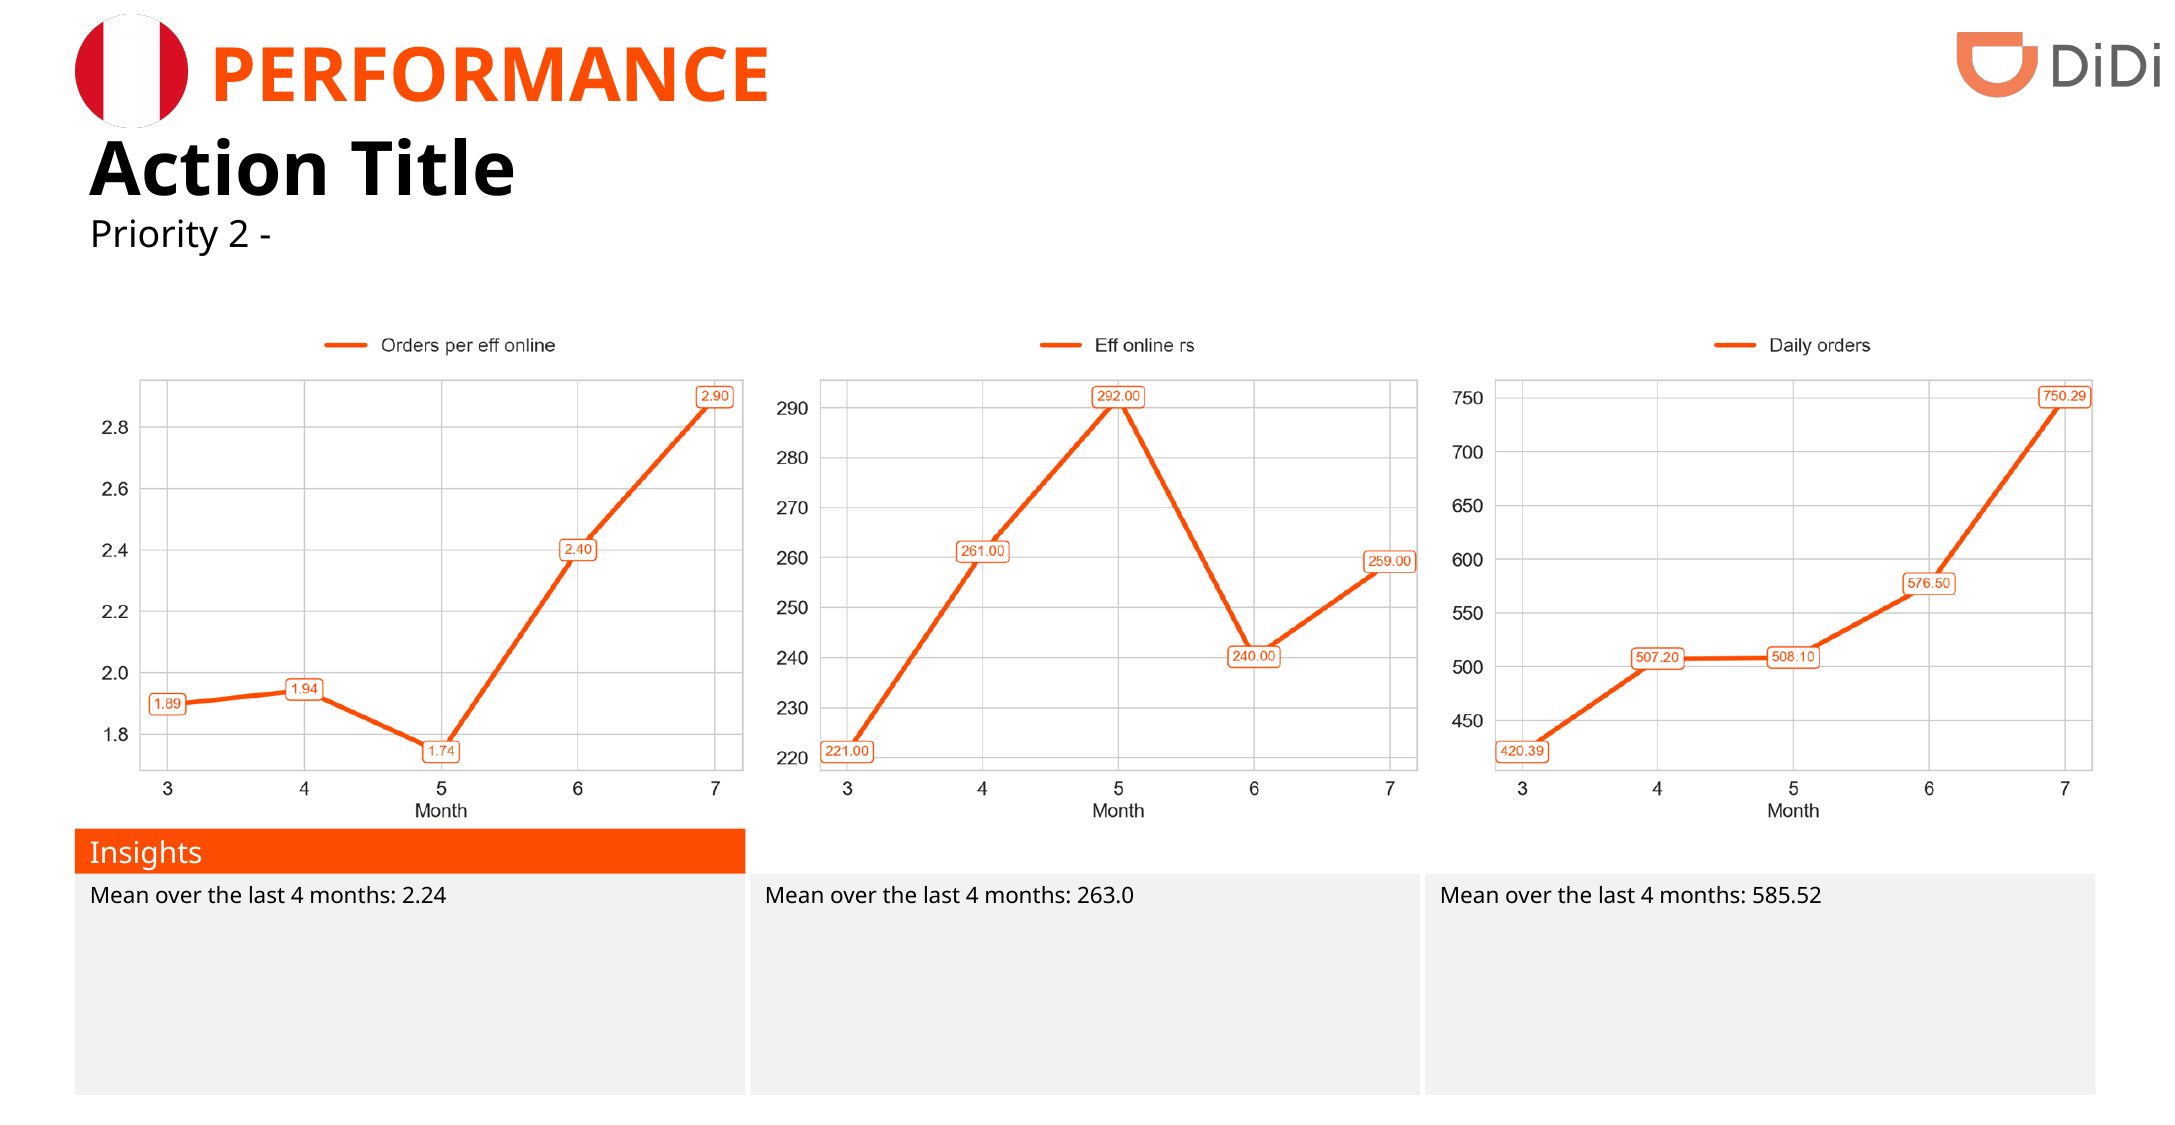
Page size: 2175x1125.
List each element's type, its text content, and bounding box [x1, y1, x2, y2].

picture [74, 322, 2101, 829]
picture [1949, 1, 2175, 129]
text_box Priority 2 - [74, 202, 2175, 263]
text_box Mean over the last 4 months: 2.24 [74, 874, 746, 1095]
picture [74, 14, 188, 128]
text_box Insights [74, 837, 746, 874]
text_box PERFORMANCE [194, 15, 1800, 127]
text_box Mean over the last 4 months: 585.52 [1424, 873, 2096, 1095]
text_box Action Title [74, 127, 2175, 202]
text_box Mean over the last 4 months: 263.0 [749, 873, 1421, 1095]
